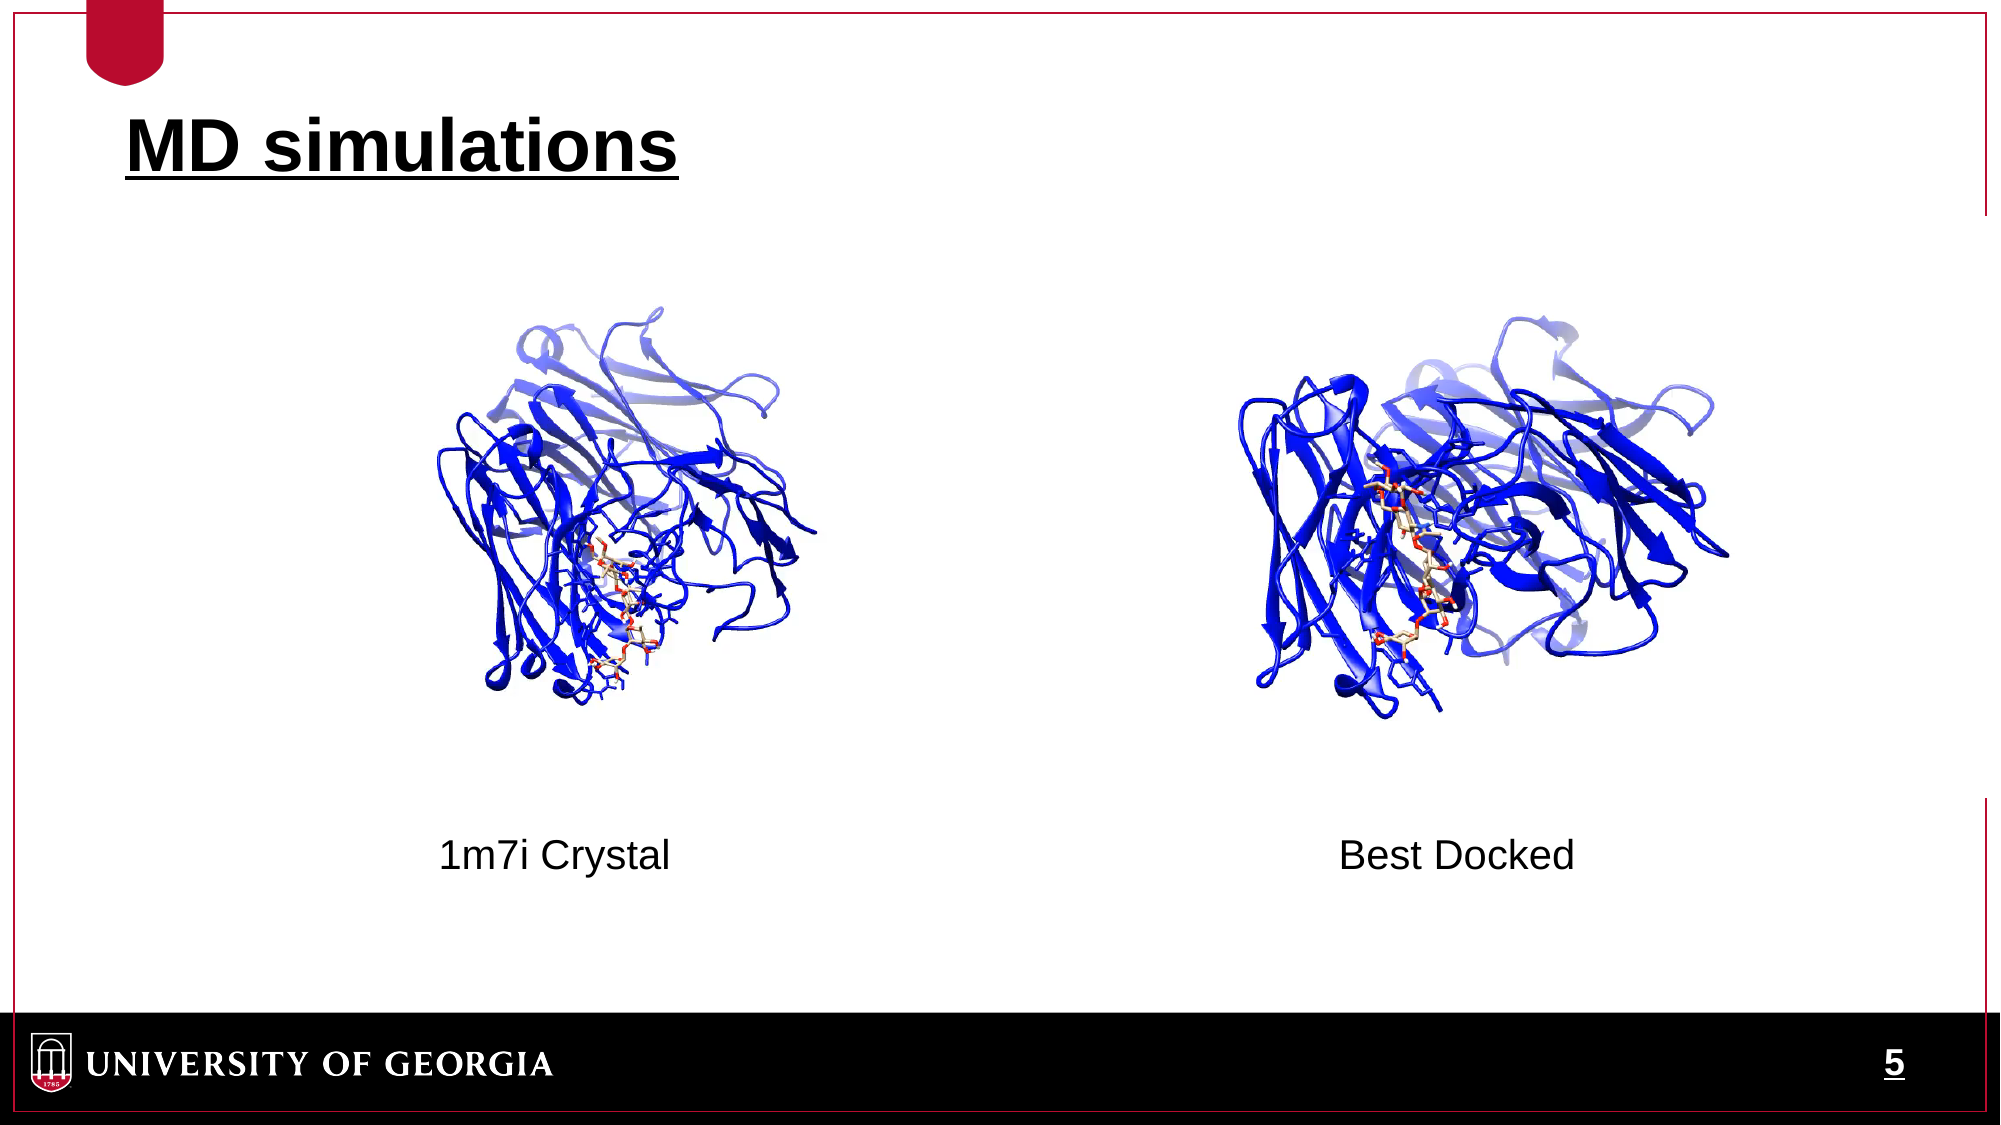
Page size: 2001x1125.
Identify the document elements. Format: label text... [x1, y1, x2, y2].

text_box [73, 193, 1190, 822]
list MD simulations [110, 89, 1901, 201]
picture [15, 975, 582, 1111]
picture [0, 975, 582, 1125]
list 1m7i Crystal Best Docked [423, 820, 1828, 960]
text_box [1190, 215, 2000, 799]
